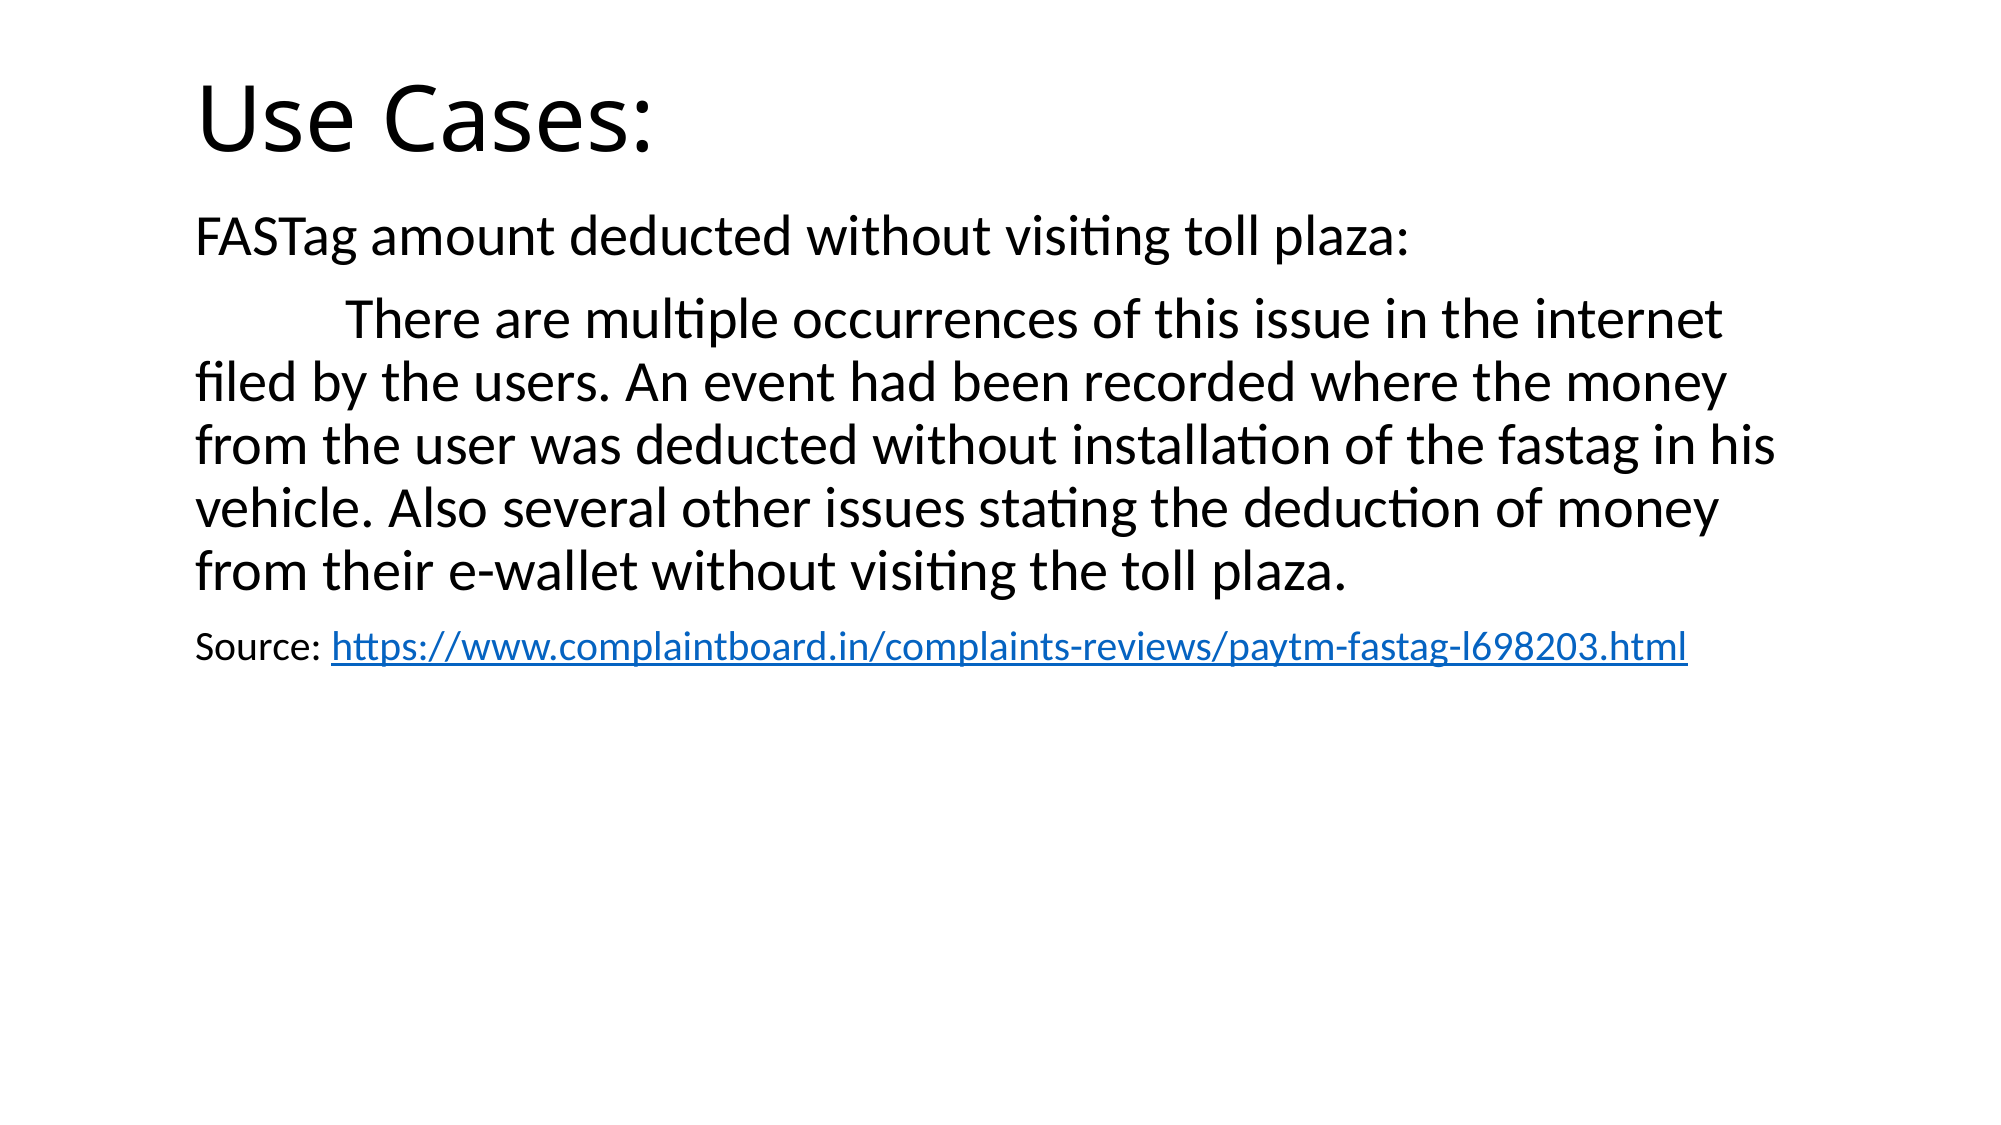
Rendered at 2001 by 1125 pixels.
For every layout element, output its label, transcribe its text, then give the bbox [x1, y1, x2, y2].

title Use Cases: [180, 47, 1830, 197]
list FASTag amount deducted without visiting toll plaza: There are multiple occurrences of this issue in the internet filed by the users. An event had been recorded where the money from the user was deducted without installation of the fastag in his vehicle. Also several other issues stating the deduction of money from their e-wallet without visiting the toll plaza. Source: https://www.complaintboard.in/complaints-reviews/paytm-fastag-l698203.html [180, 197, 1830, 963]
